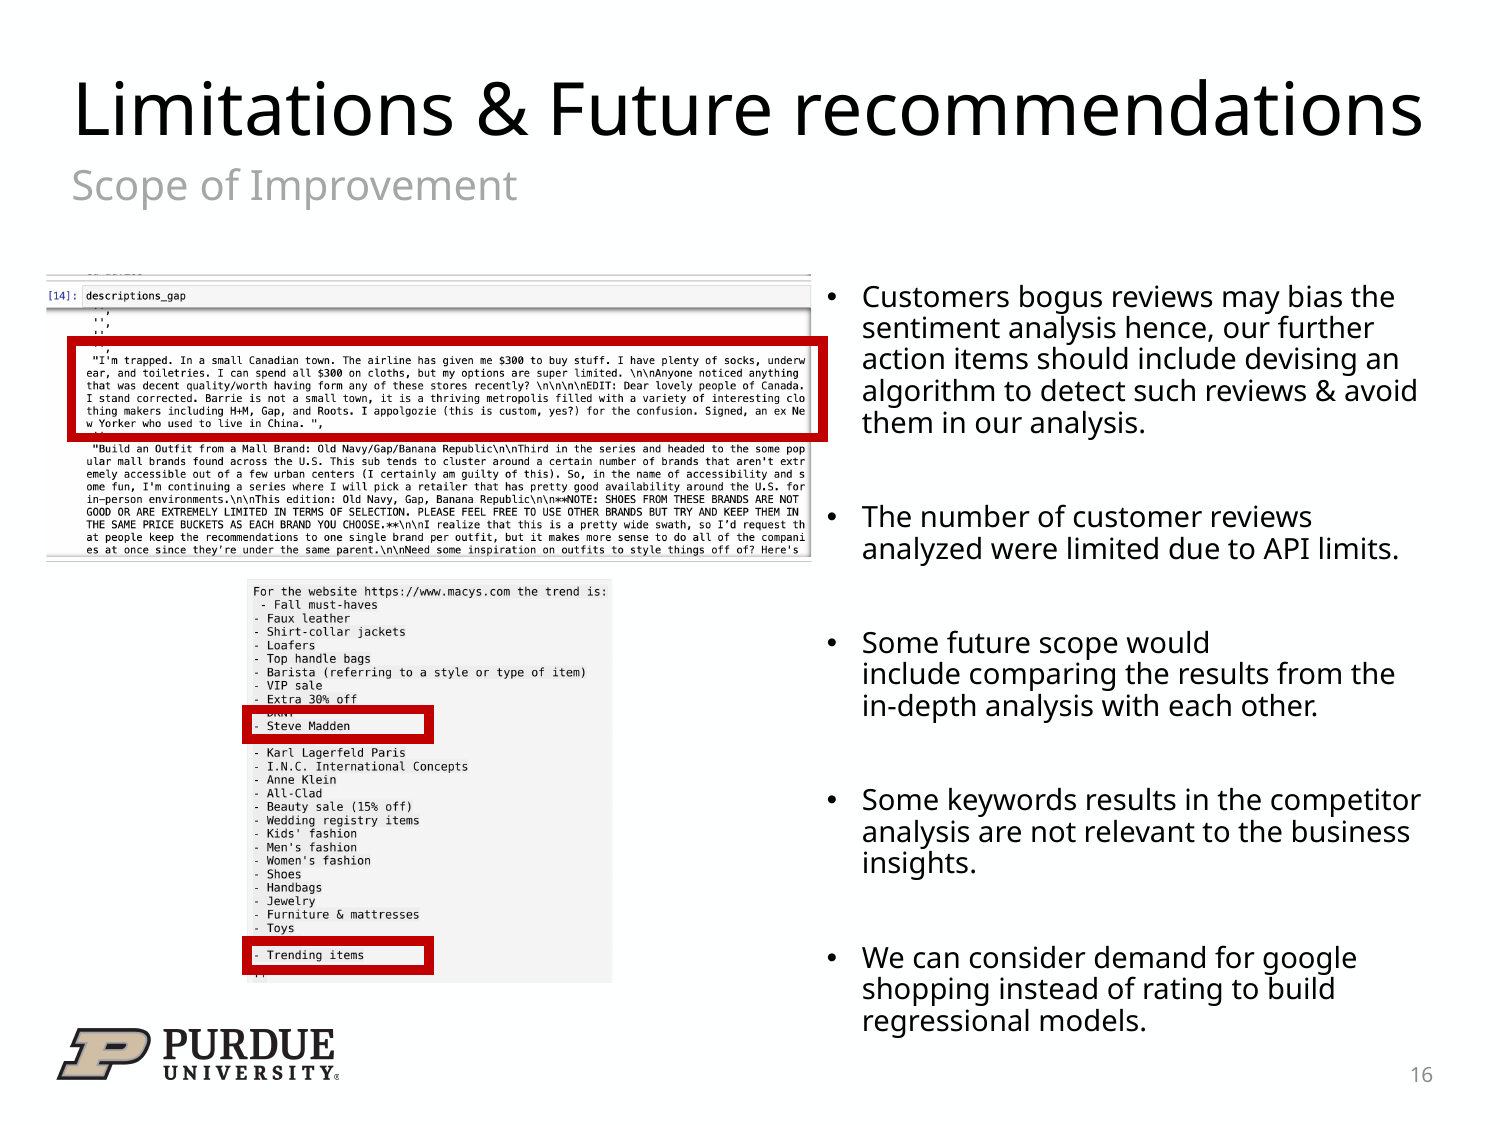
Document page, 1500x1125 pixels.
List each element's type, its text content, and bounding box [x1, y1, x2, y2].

picture [46, 274, 812, 563]
list Scope of Improvement [56, 156, 1444, 217]
picture [246, 578, 613, 983]
text_box [812, 340, 824, 438]
slide_number 16 [1298, 1049, 1449, 1102]
title Limitations & Future recommendations [57, 63, 1444, 156]
list Customers bogus reviews may bias the sentiment analysis hence, our further action items should include devising an algorithm to detect such reviews & avoid them in our analysis. The number of customer reviews analyzed were limited due to API limits. Some future scope would include comparing the results from the in-depth analysis with each other. Some keywords results in the competitor analysis are not relevant to the business insights. We can consider demand for google shopping instead of rating to build regressional models. [811, 274, 1448, 1104]
